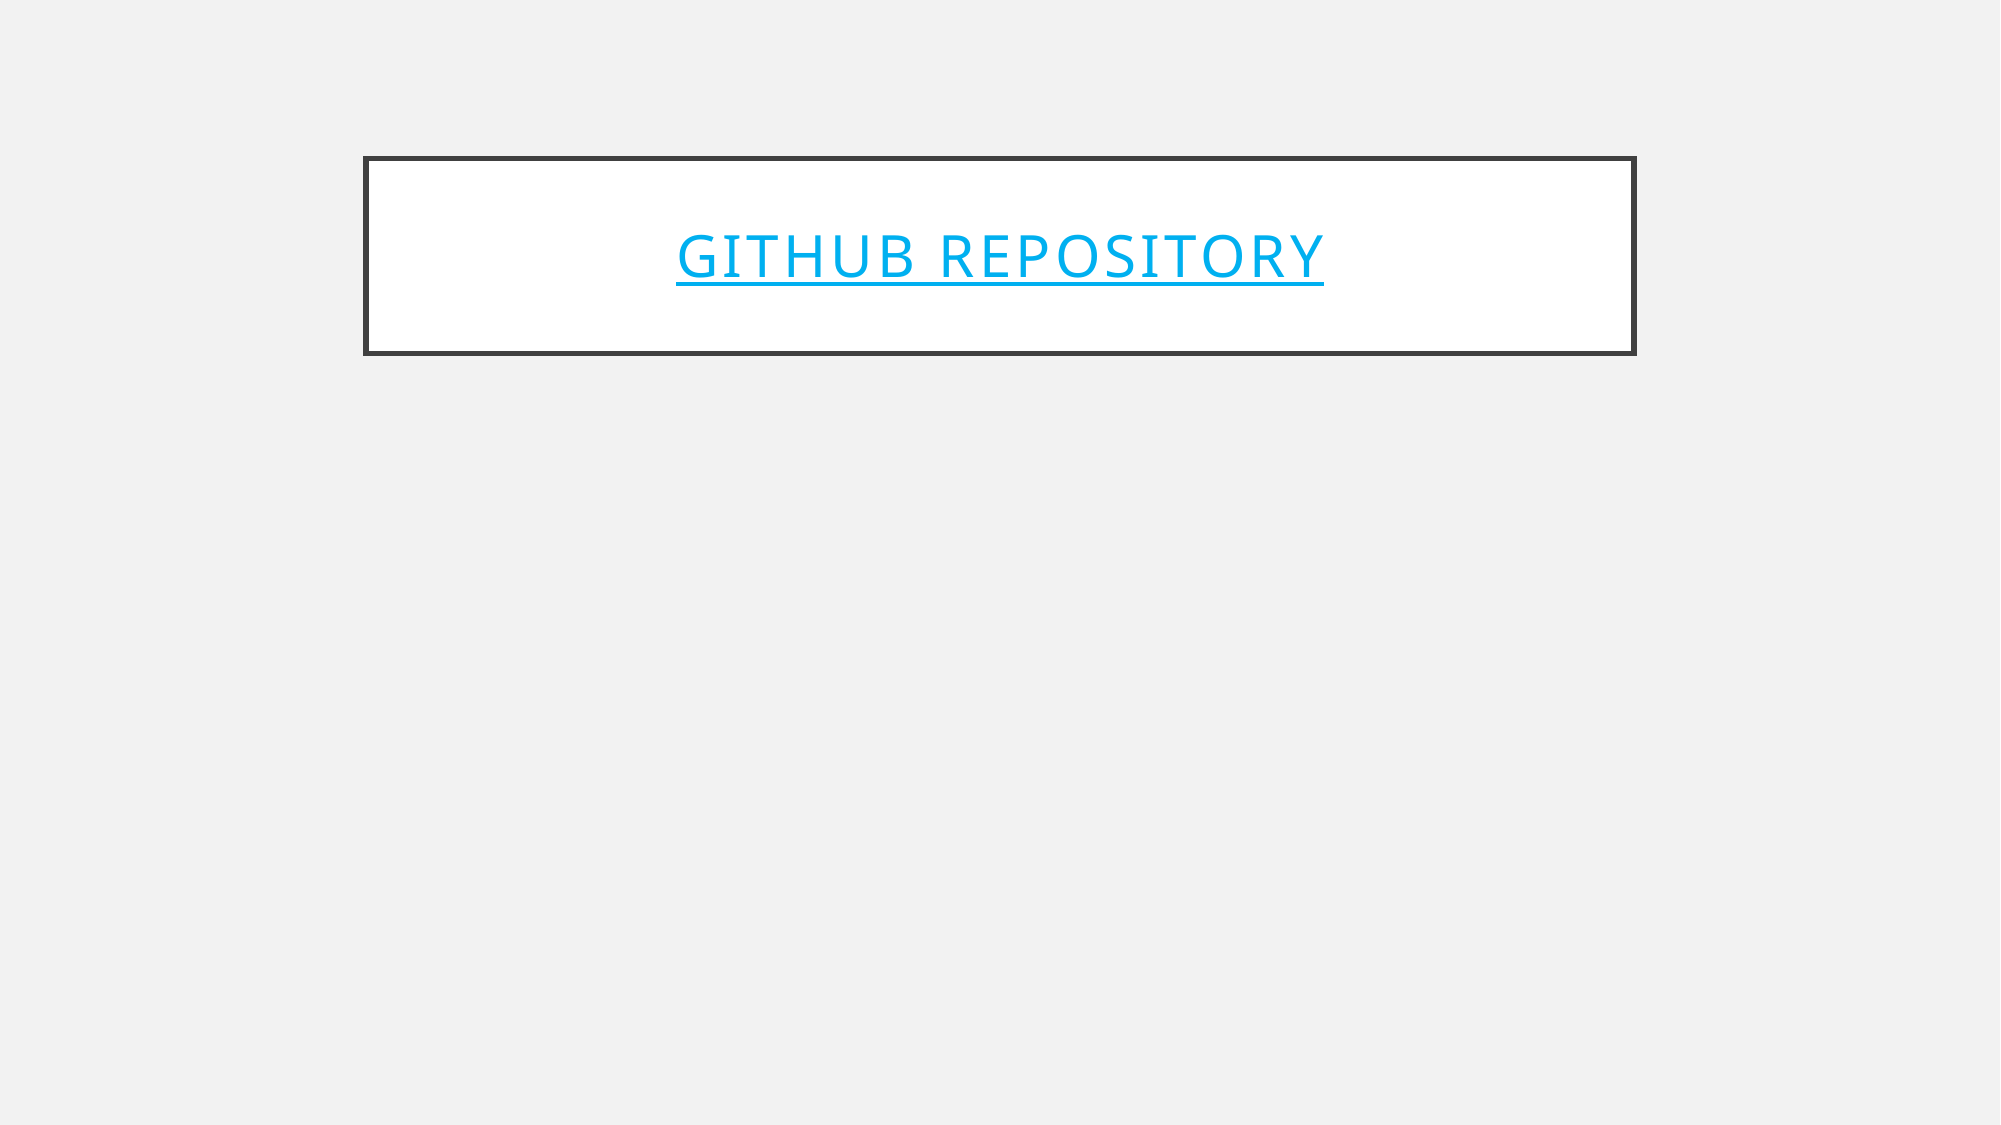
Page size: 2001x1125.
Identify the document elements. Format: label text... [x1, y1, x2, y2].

title Github Repository [363, 156, 1637, 356]
